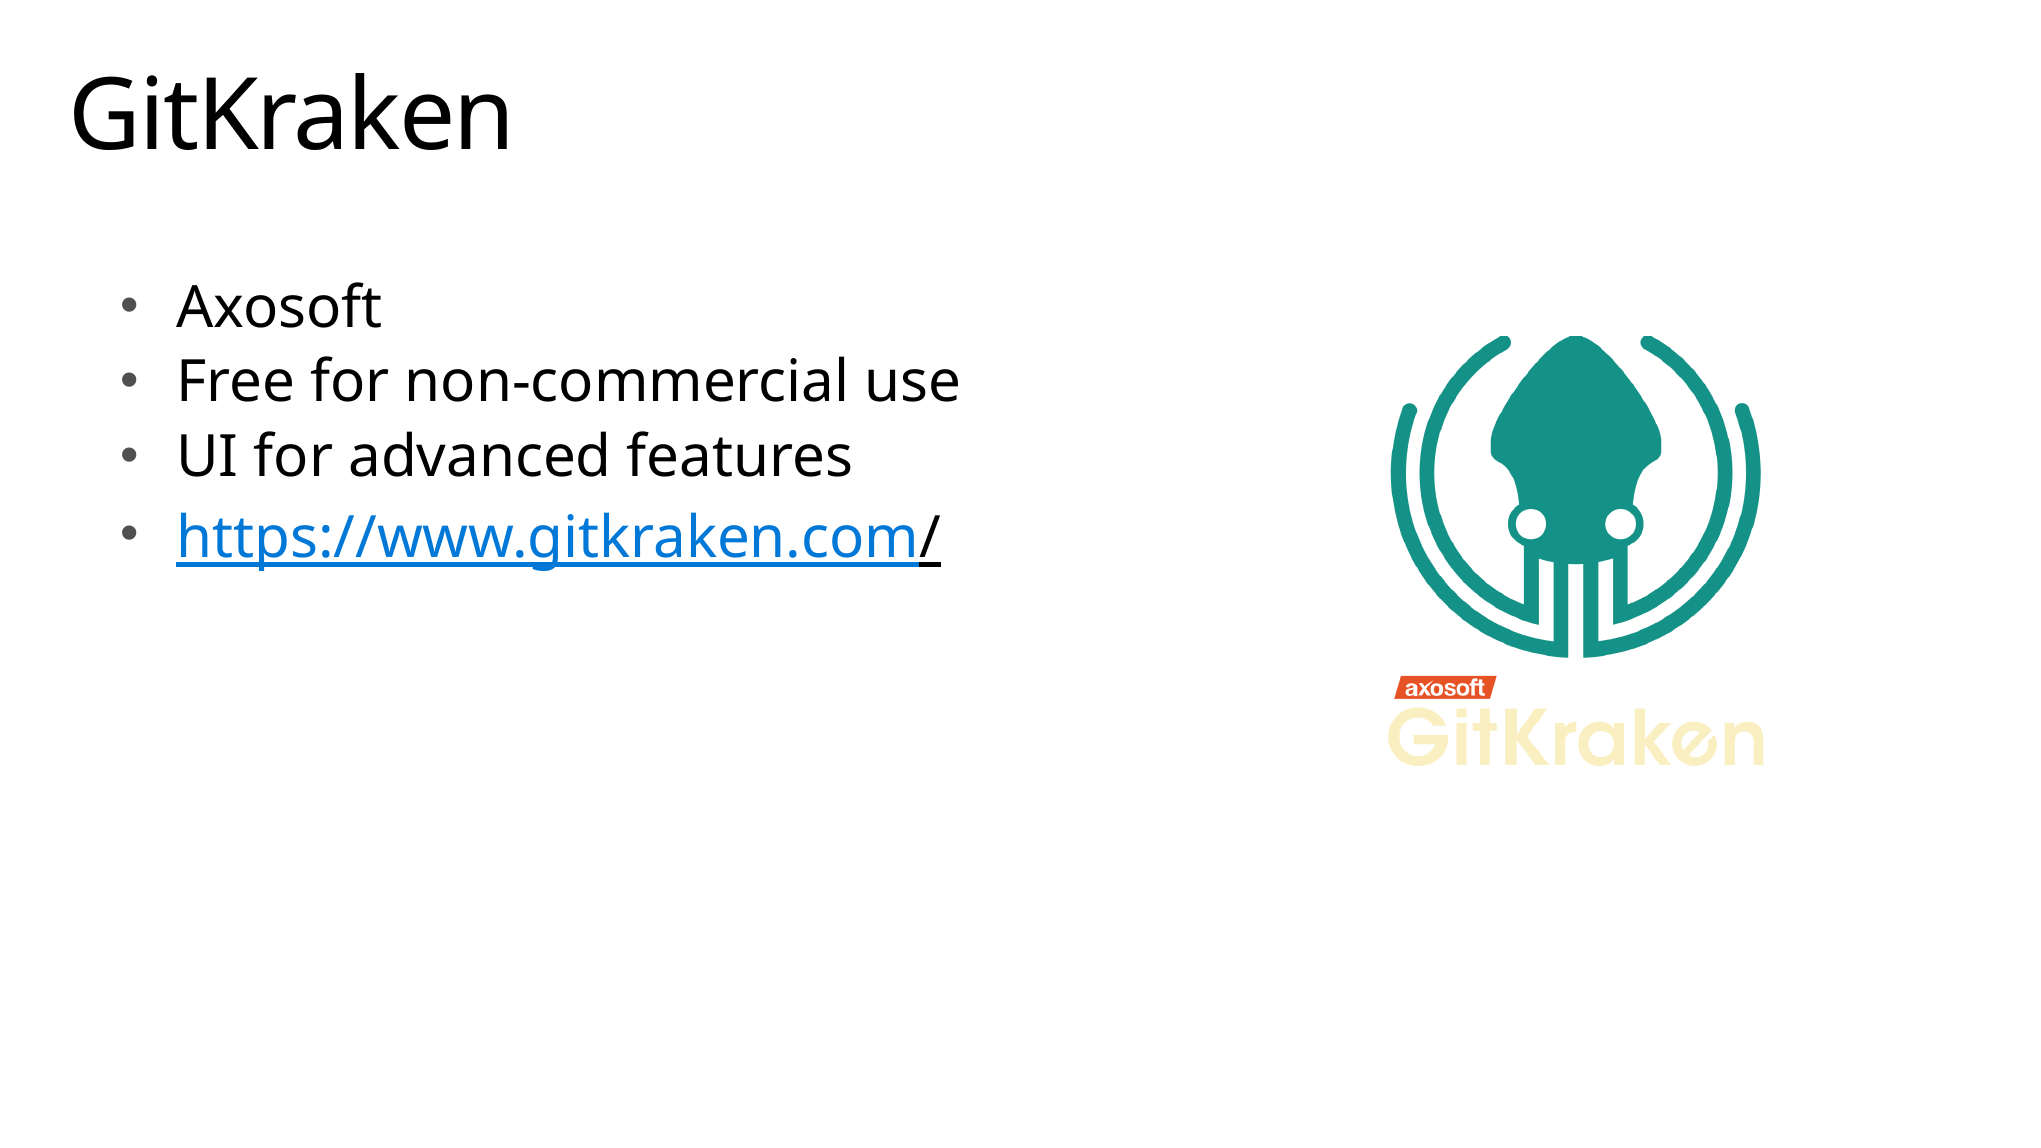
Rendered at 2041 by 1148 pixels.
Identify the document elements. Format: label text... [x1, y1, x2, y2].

picture [1332, 335, 1788, 767]
title GitKraken [45, 48, 1021, 199]
list Axosoft Free for non-commercial use UI for advanced features https://www.gitkraken.com/ [101, 267, 1939, 583]
